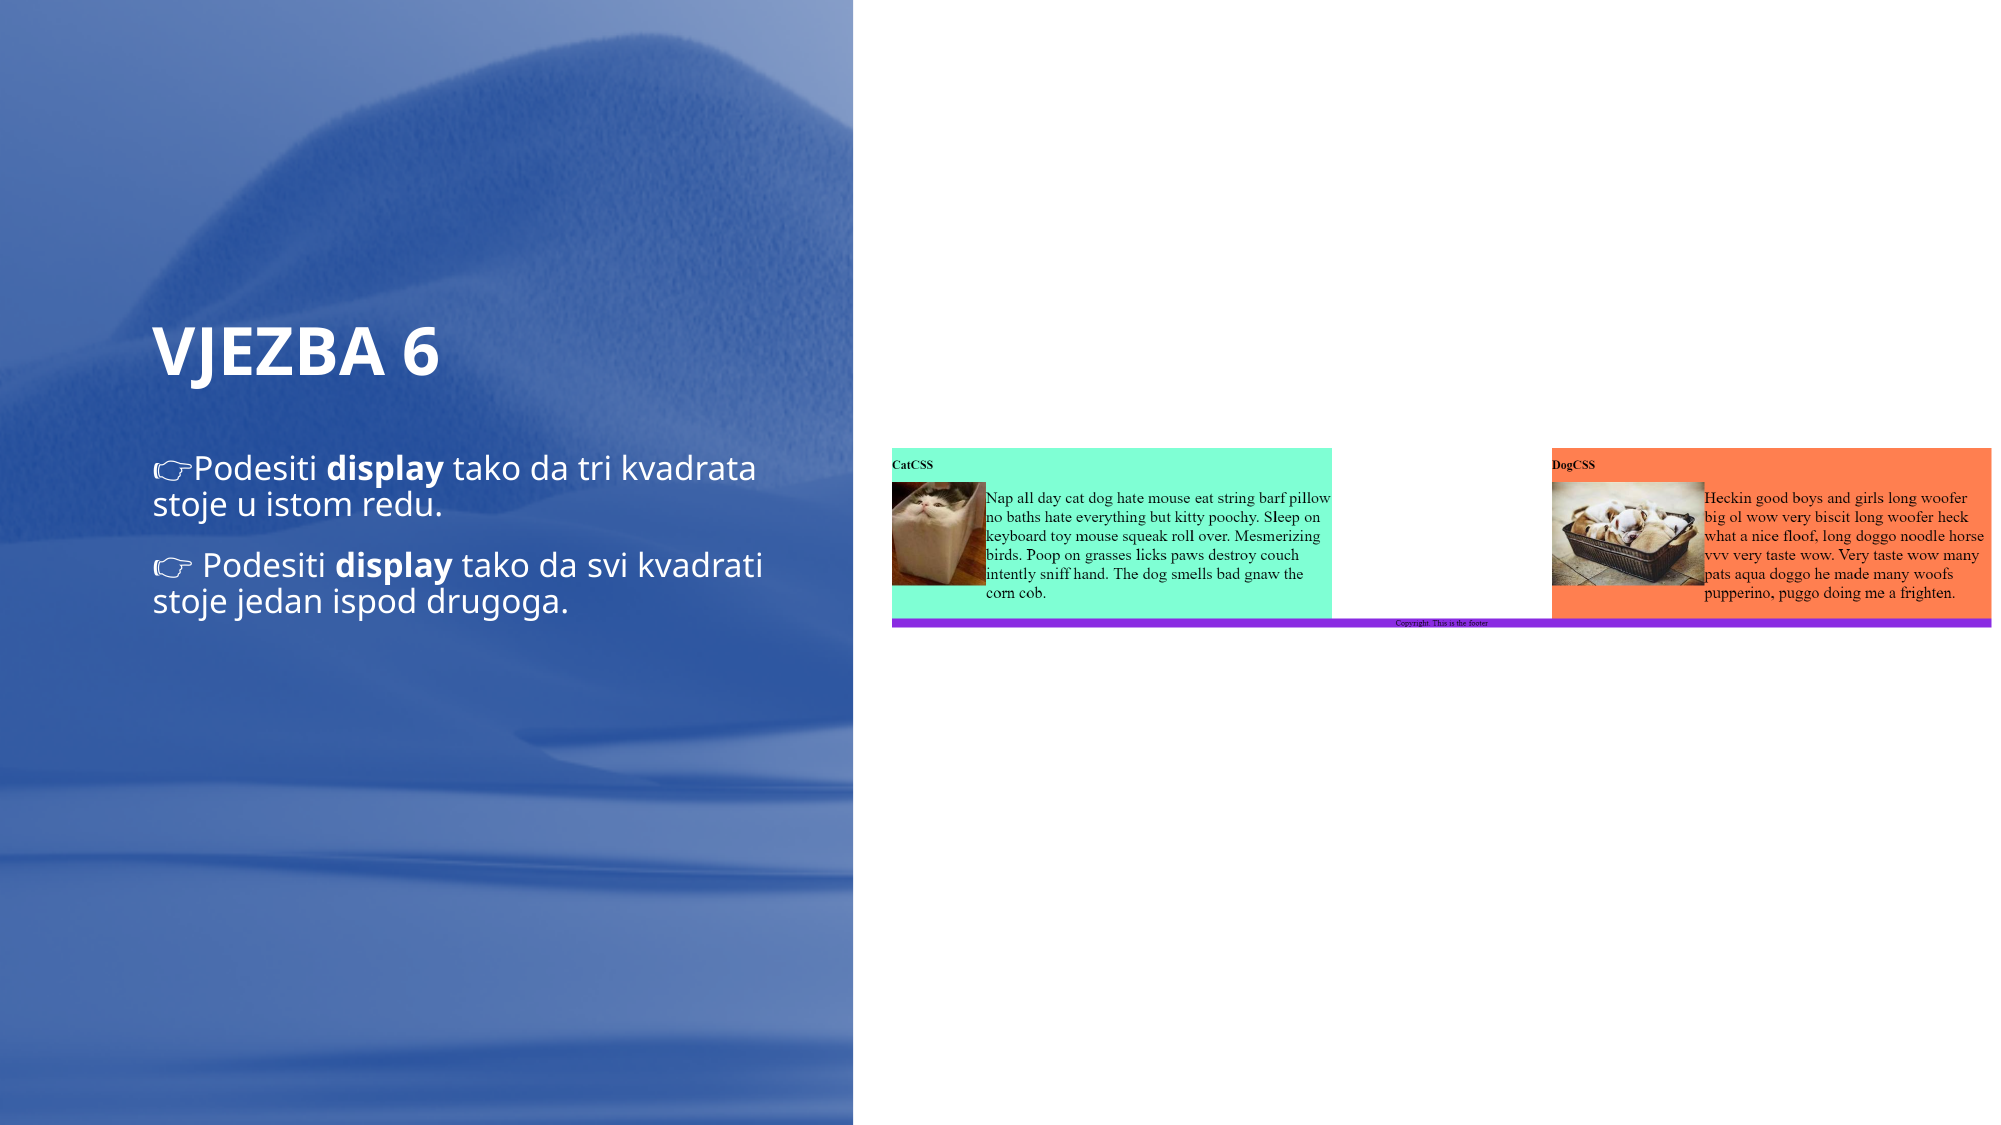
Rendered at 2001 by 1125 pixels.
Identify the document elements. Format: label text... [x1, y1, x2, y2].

picture [0, 0, 854, 1125]
text_box Vjezba 6 [137, 161, 783, 398]
text_box 👉Podesiti display tako da tri kvadrata stoje u istom redu. 👉 Podesiti display tako da svi kvadrati stoje jedan ispod drugoga. [137, 444, 783, 963]
picture [889, 444, 1993, 633]
